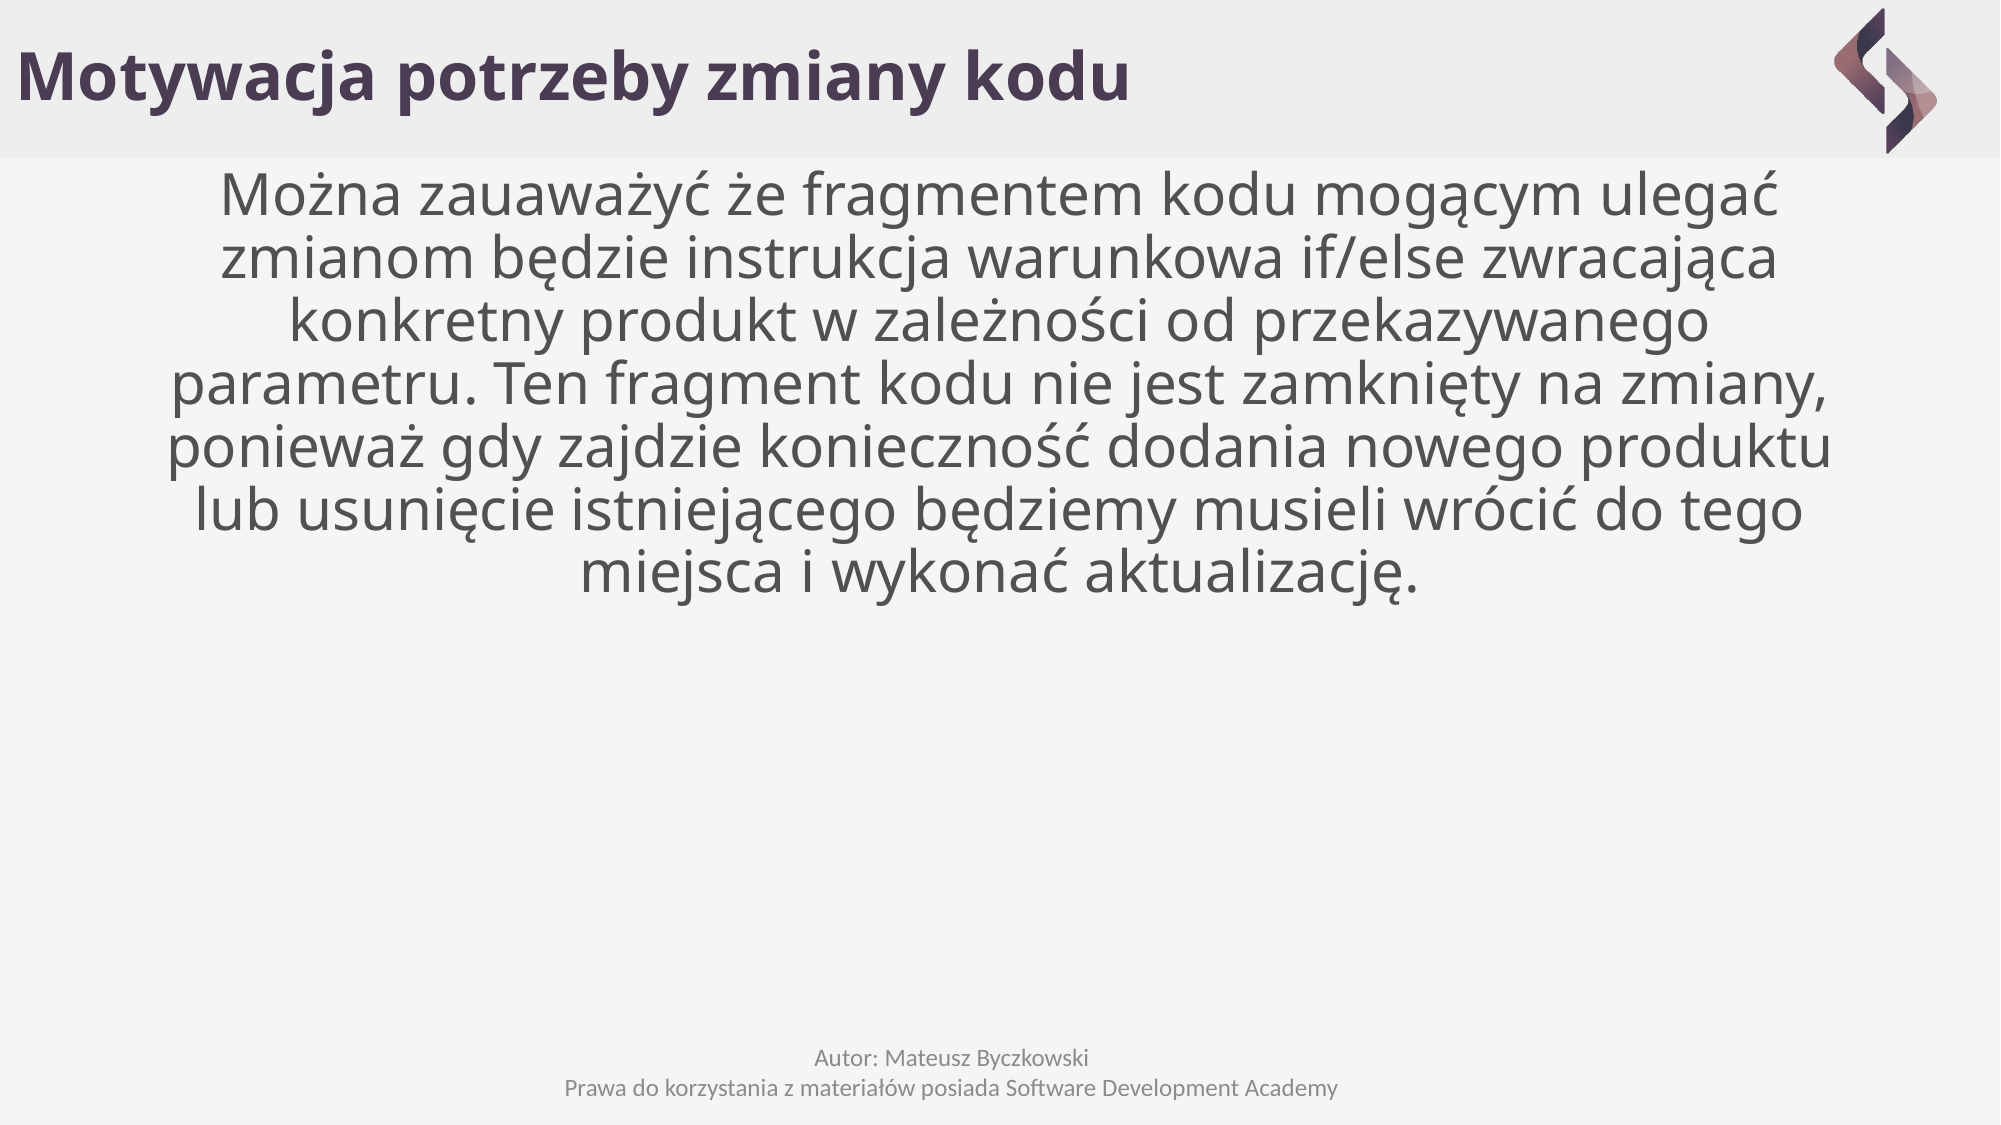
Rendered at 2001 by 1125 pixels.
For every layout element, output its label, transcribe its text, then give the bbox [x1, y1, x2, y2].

title Motywacja potrzeby zmiany kodu [0, 0, 1788, 158]
picture [1788, 0, 2001, 166]
list Można zauaważyć że fragmentem kodu mogącym ulegać zmianom będzie instrukcja warunkowa if/else zwracająca konkretny produkt w zależności od przekazywanego parametru. Ten fragment kodu nie jest zamknięty na zmiany, ponieważ gdy zajdzie konieczność dodania nowego produktu lub usunięcie istniejącego będziemy musieli wrócić do tego miejsca i wykonać aktualizację. [137, 157, 1863, 1030]
text_box Autor: Mateusz Byczkowski Prawa do korzystania z materiałów posiada Software Development Academy [495, 1041, 1409, 1102]
